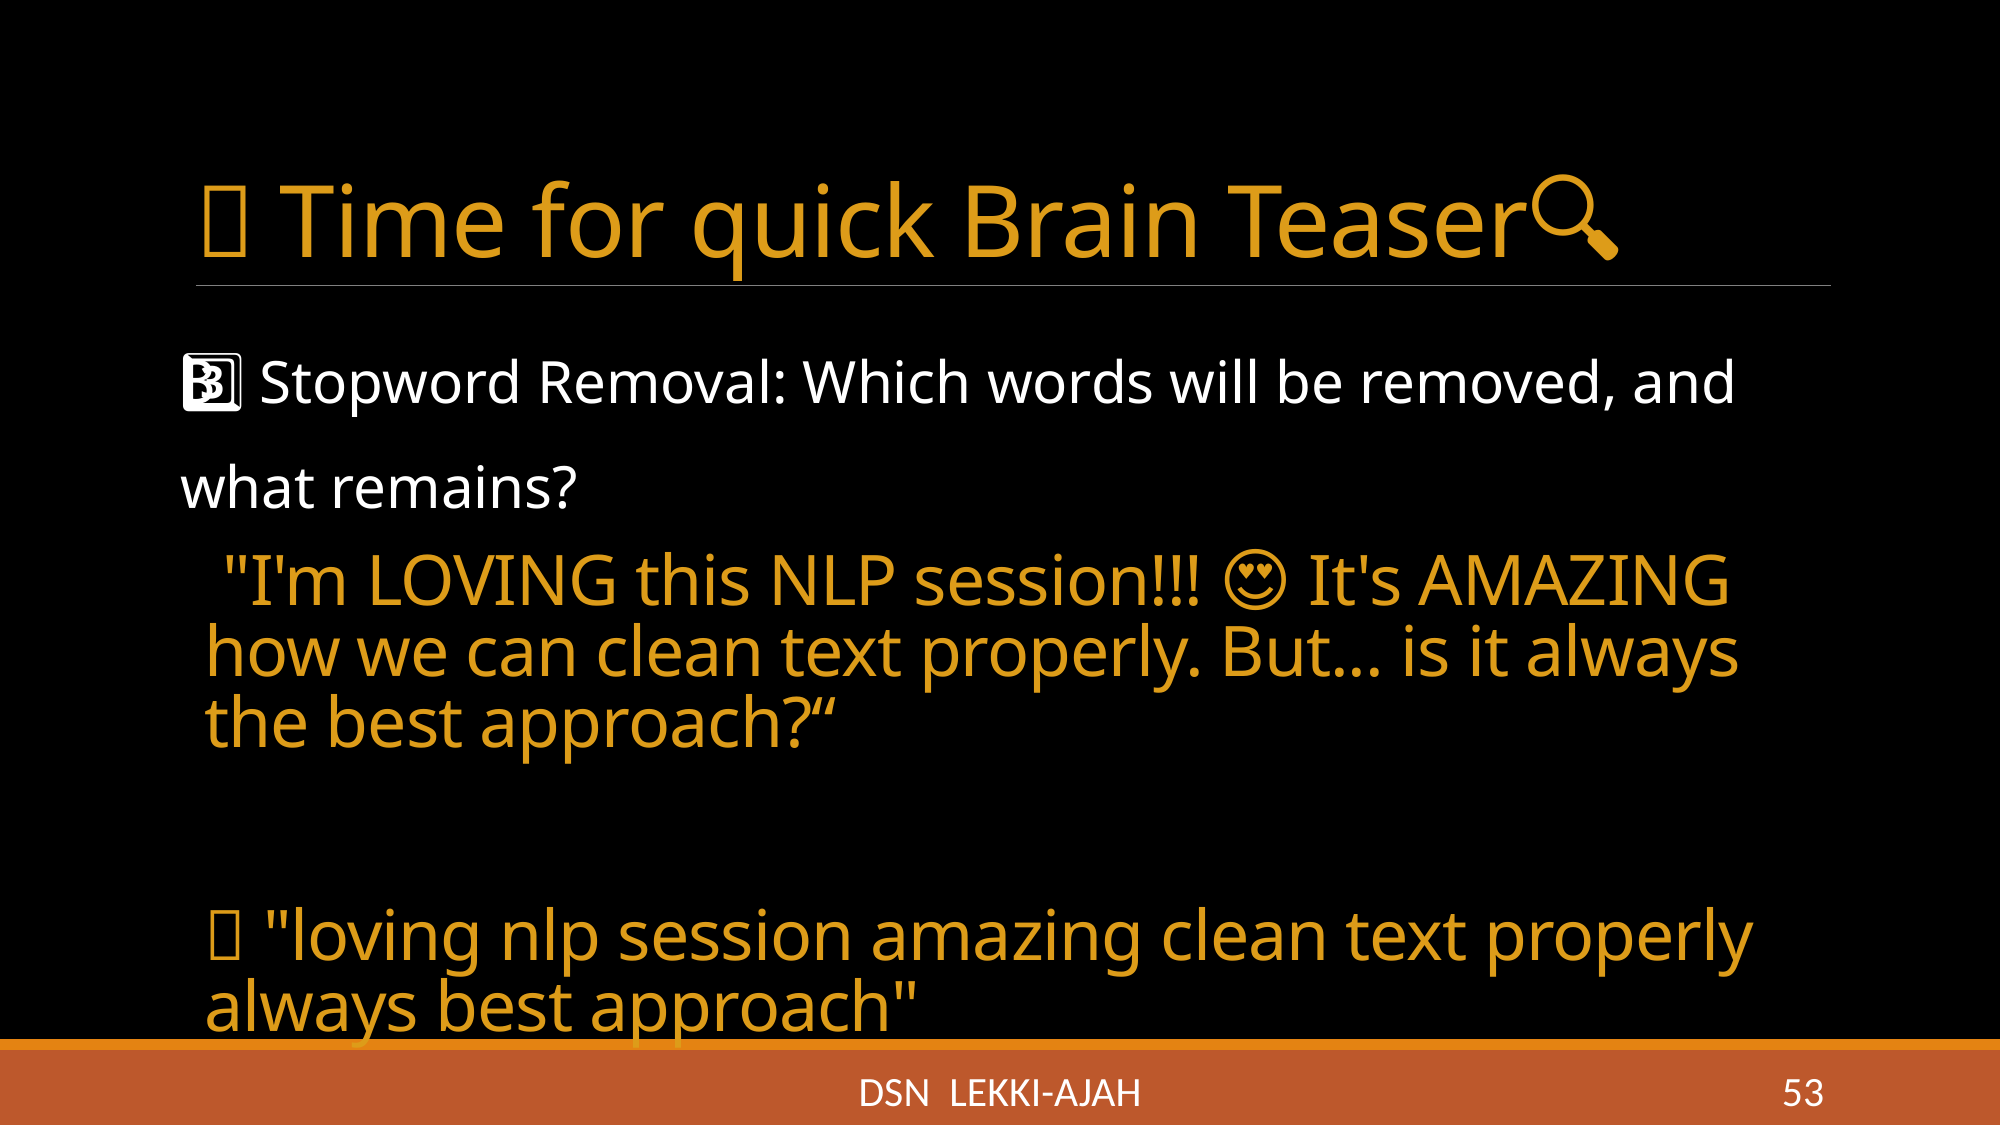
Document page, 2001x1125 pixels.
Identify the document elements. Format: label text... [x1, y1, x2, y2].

text_box "I'm LOVING this NLP session!!! 😍🔥 It's AMAZING how we can clean text properly. But... is it always the best approach?“ ✅ "loving nlp session amazing clean text properly always best approach" [189, 540, 1840, 1054]
footer DSN LEKKI-AJAH [604, 1059, 1396, 1120]
title 🧠 Time for quick Brain Teaser🔍 [180, 47, 1830, 285]
list 3️⃣ Stopword Removal: Which words will be removed, and what remains? [180, 302, 1830, 541]
slide_number 53 [1624, 1059, 1840, 1120]
